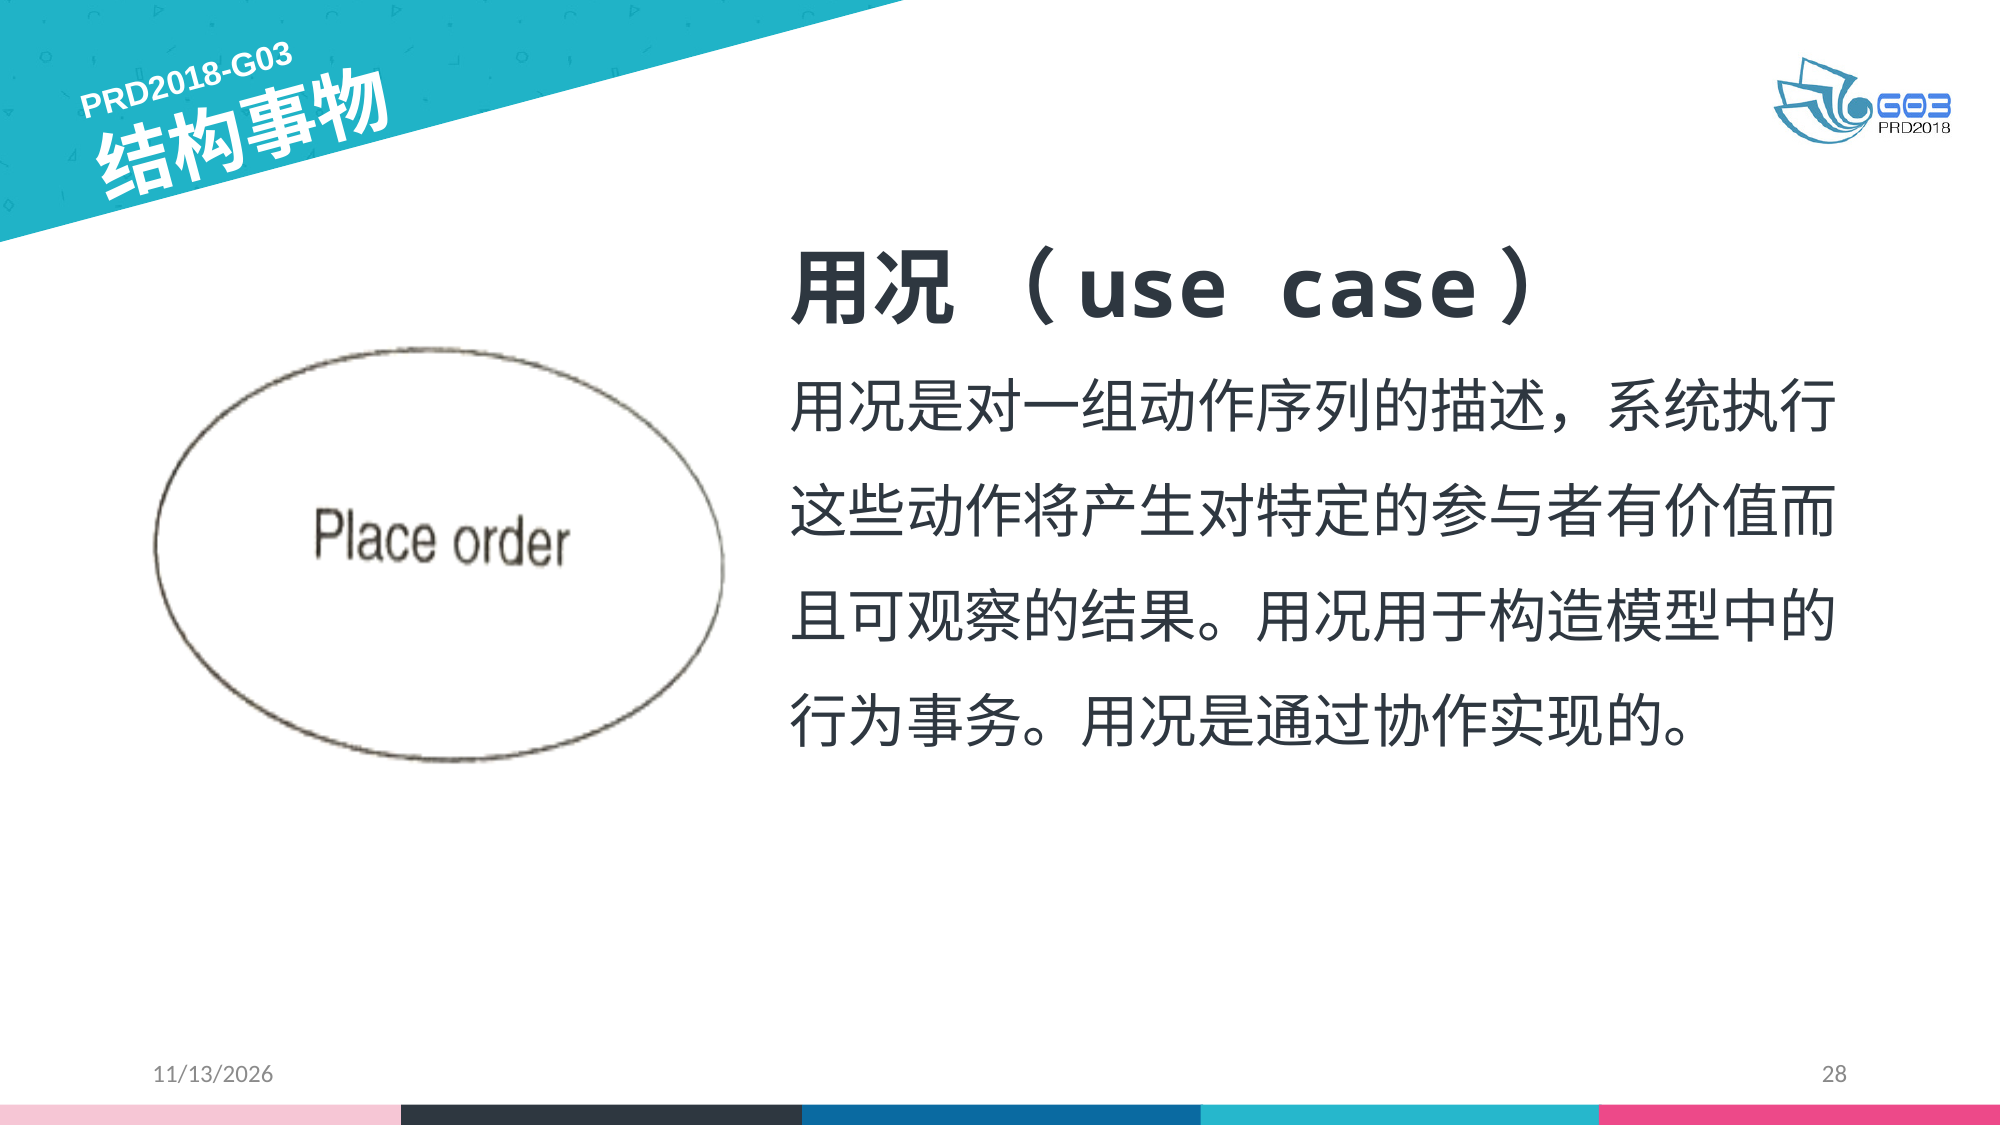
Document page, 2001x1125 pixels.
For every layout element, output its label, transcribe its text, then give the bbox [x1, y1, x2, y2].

picture [1758, 2, 1967, 210]
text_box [0, 1104, 2000, 1125]
text_box [379, 0, 904, 131]
text_box PRD2018-G03 结构事物 [59, 0, 416, 224]
text_box [0, 0, 366, 243]
picture [89, 297, 775, 830]
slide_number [137, 1042, 588, 1103]
text_box 用况 （use case） 用况是对一组动作序列的描述，系统执行这些动作将产生对特定的参与者有价值而且可观察的结果。用况用于构造模型中的行为事务。用况是通过协作实现的。 [774, 177, 1906, 762]
slide_number 28 [1412, 1042, 1863, 1103]
